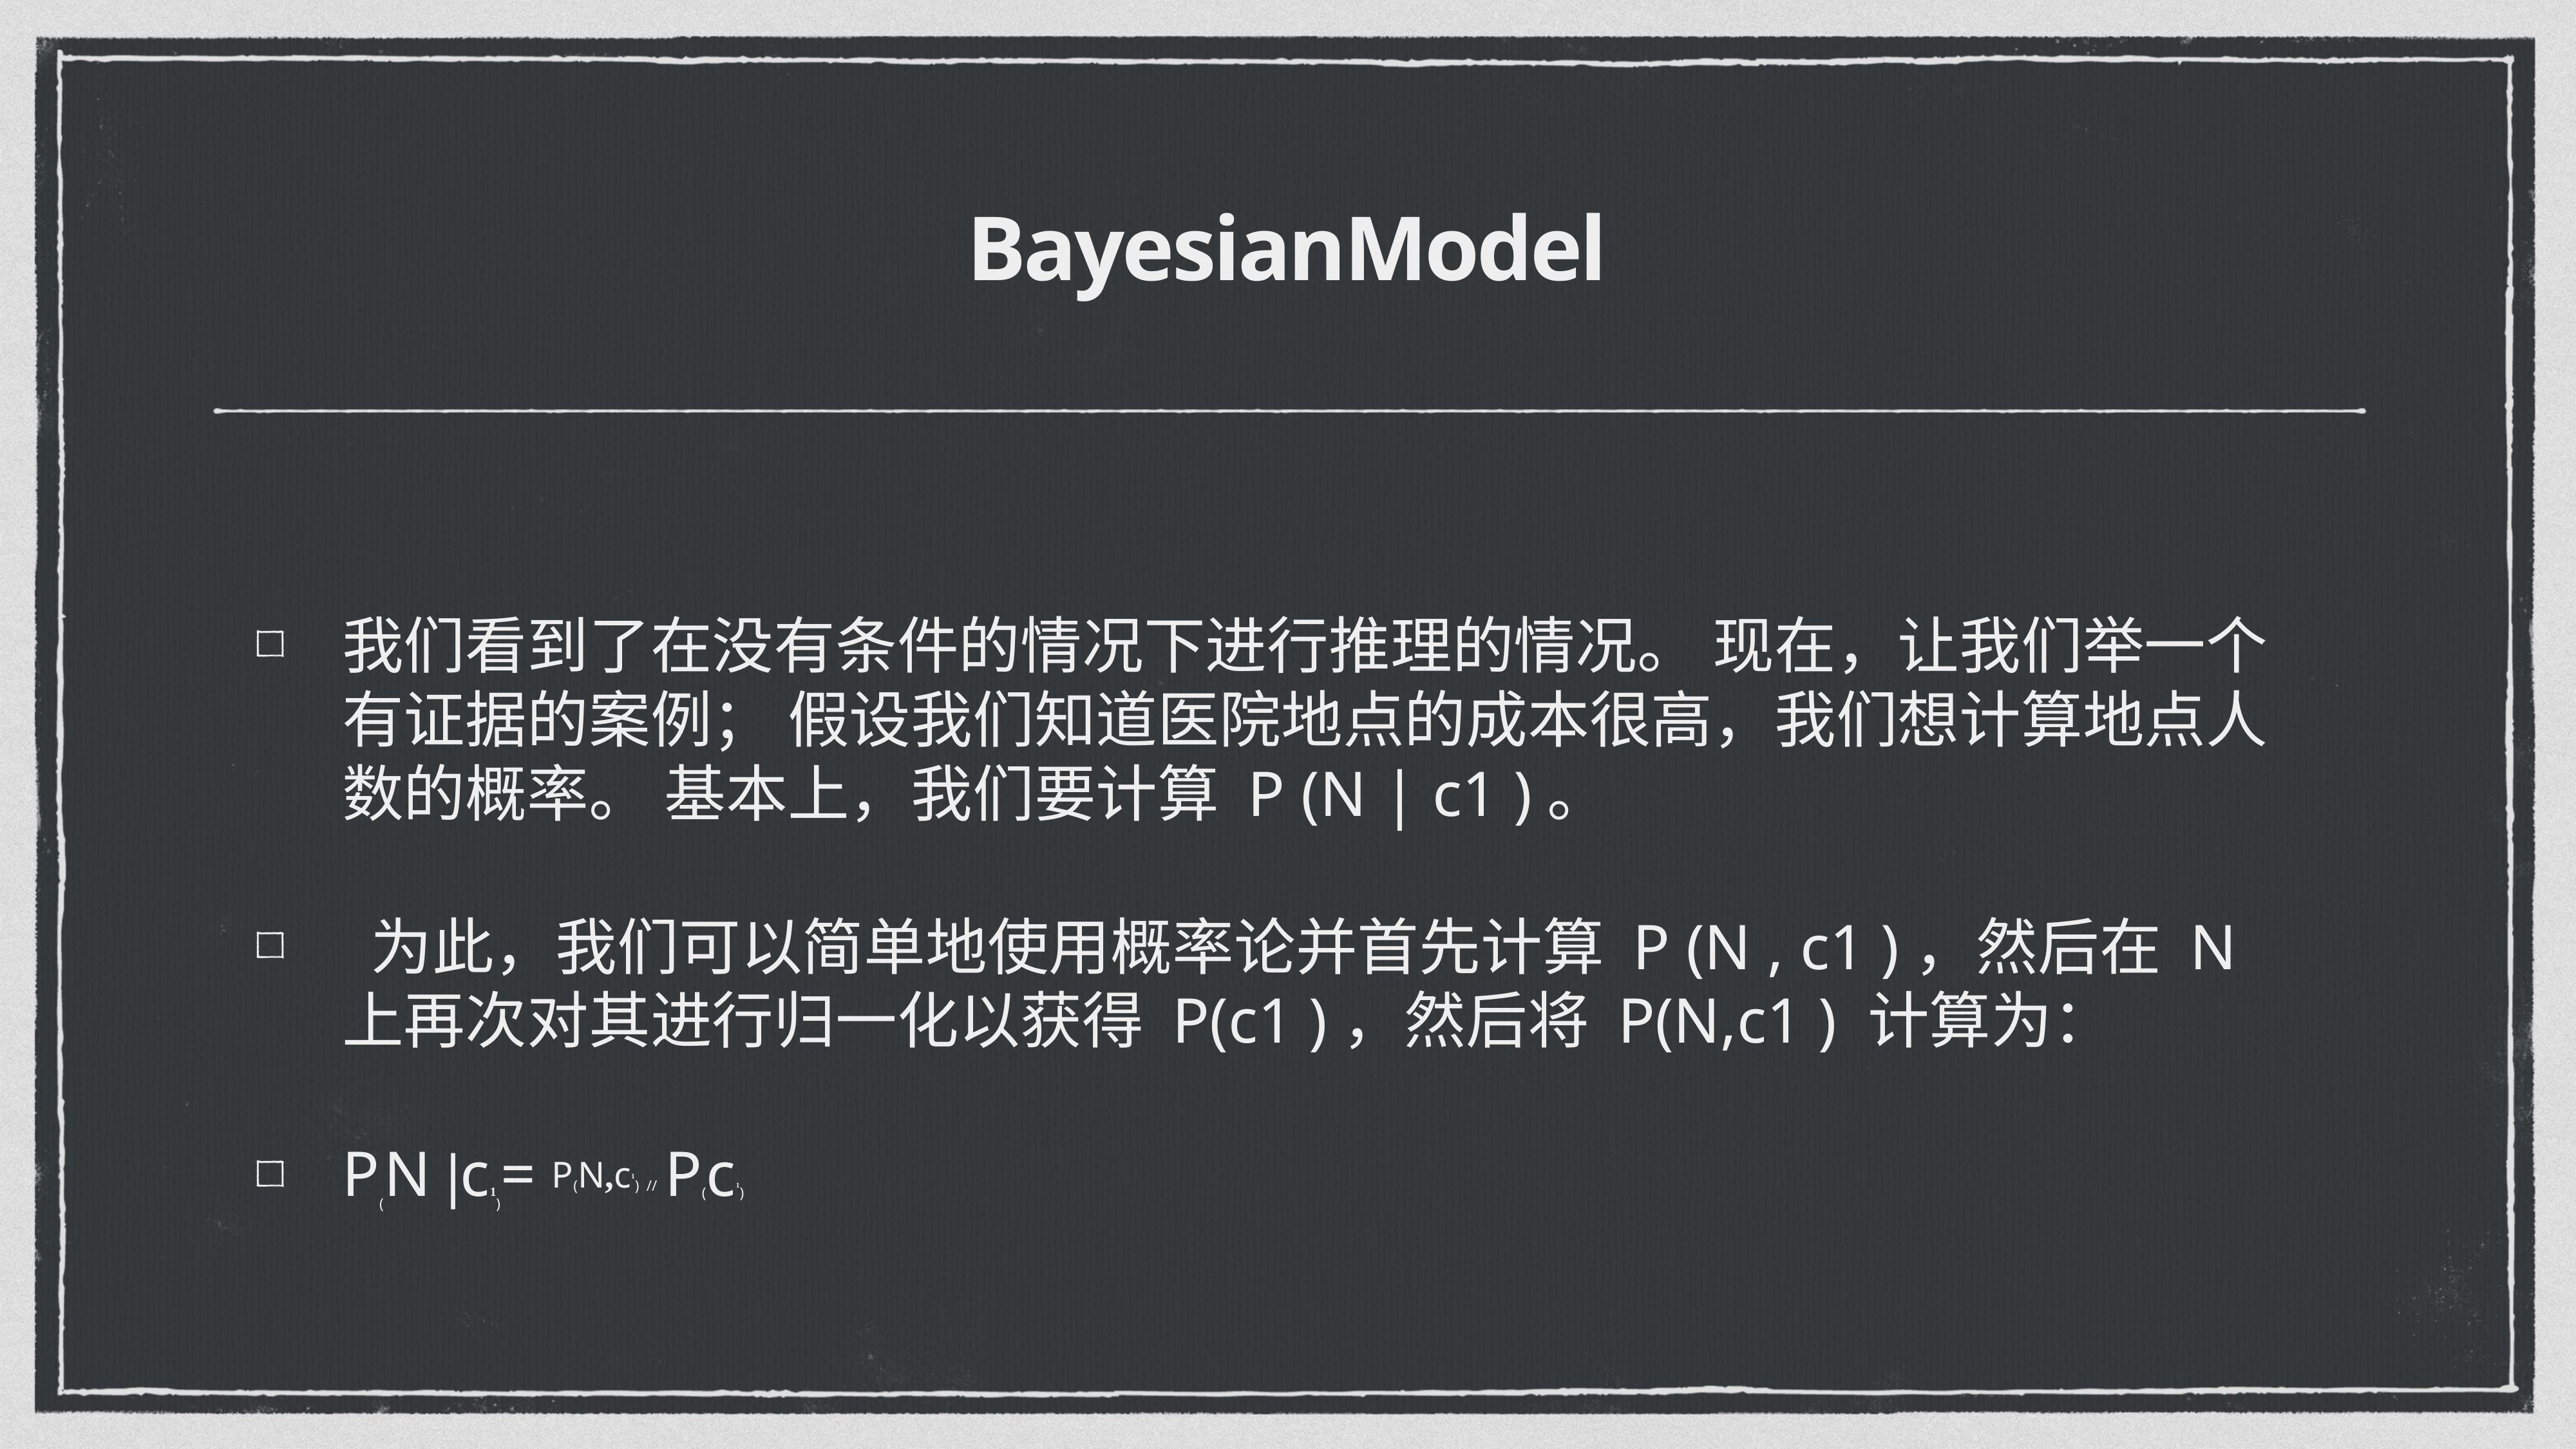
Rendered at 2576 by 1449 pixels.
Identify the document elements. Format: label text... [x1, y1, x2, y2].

picture [0, 0, 2576, 1449]
title BayesianModel [251, 102, 2324, 387]
list 我们看到了在没有条件的情况下进行推理的情况。 现在，让我们举一个有证据的案例； 假设我们知道医院地点的成本很高，我们想计算地点人数的概率。 基本上，我们要计算 P (N | c1 )。 为此，我们可以简单地使用概率论并首先计算 P (N , c1 )，然后在 N 上再次对其进行归一化以获得 P(c1 )，然后将 P(N,c1 ) 计算为： P(N |c1)= P(N,c1) // P(c1) [251, 484, 2324, 1334]
